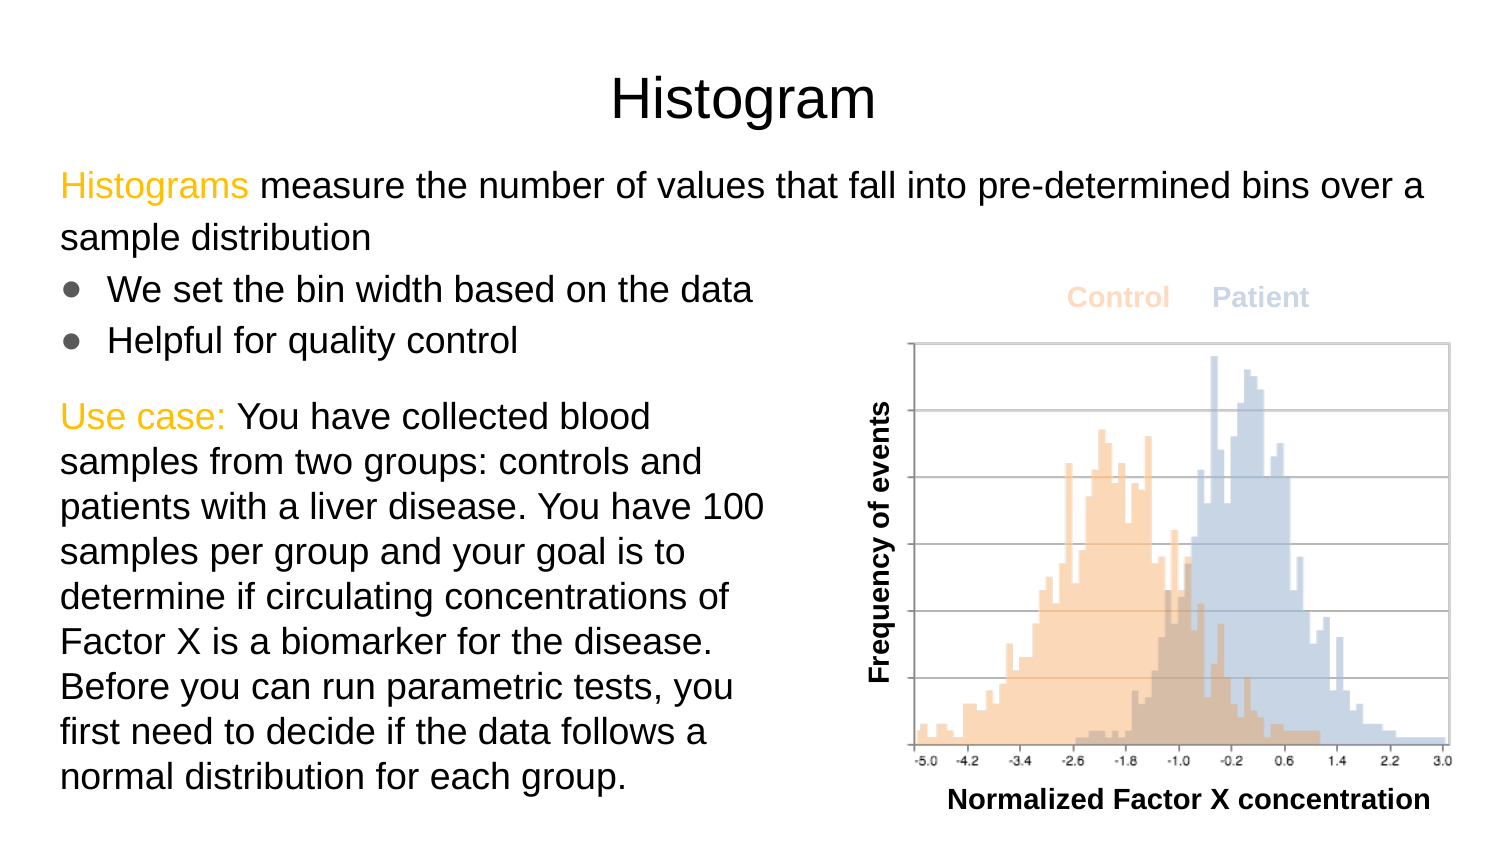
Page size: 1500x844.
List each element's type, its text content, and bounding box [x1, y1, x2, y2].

list Histograms measure the number of values that fall into pre-determined bins over a sample distribution We set the bin width based on the data Helpful for quality control [45, 139, 1443, 374]
title Histogram [45, 45, 1443, 116]
text_box Use case: You have collected blood samples from two groups: controls and patients with a liver disease. You have 100 samples per group and your goal is to determine if circulating concentrations of Factor X is a biomarker for the disease. Before you can run parametric tests, you first need to decide if the data follows a normal distribution for each group. [44, 384, 783, 840]
text_box Control Patient [1052, 271, 1325, 321]
picture [905, 327, 1456, 774]
text_box Frequency of events [852, 385, 900, 700]
text_box Normalized Factor X concentration [932, 783, 1447, 823]
